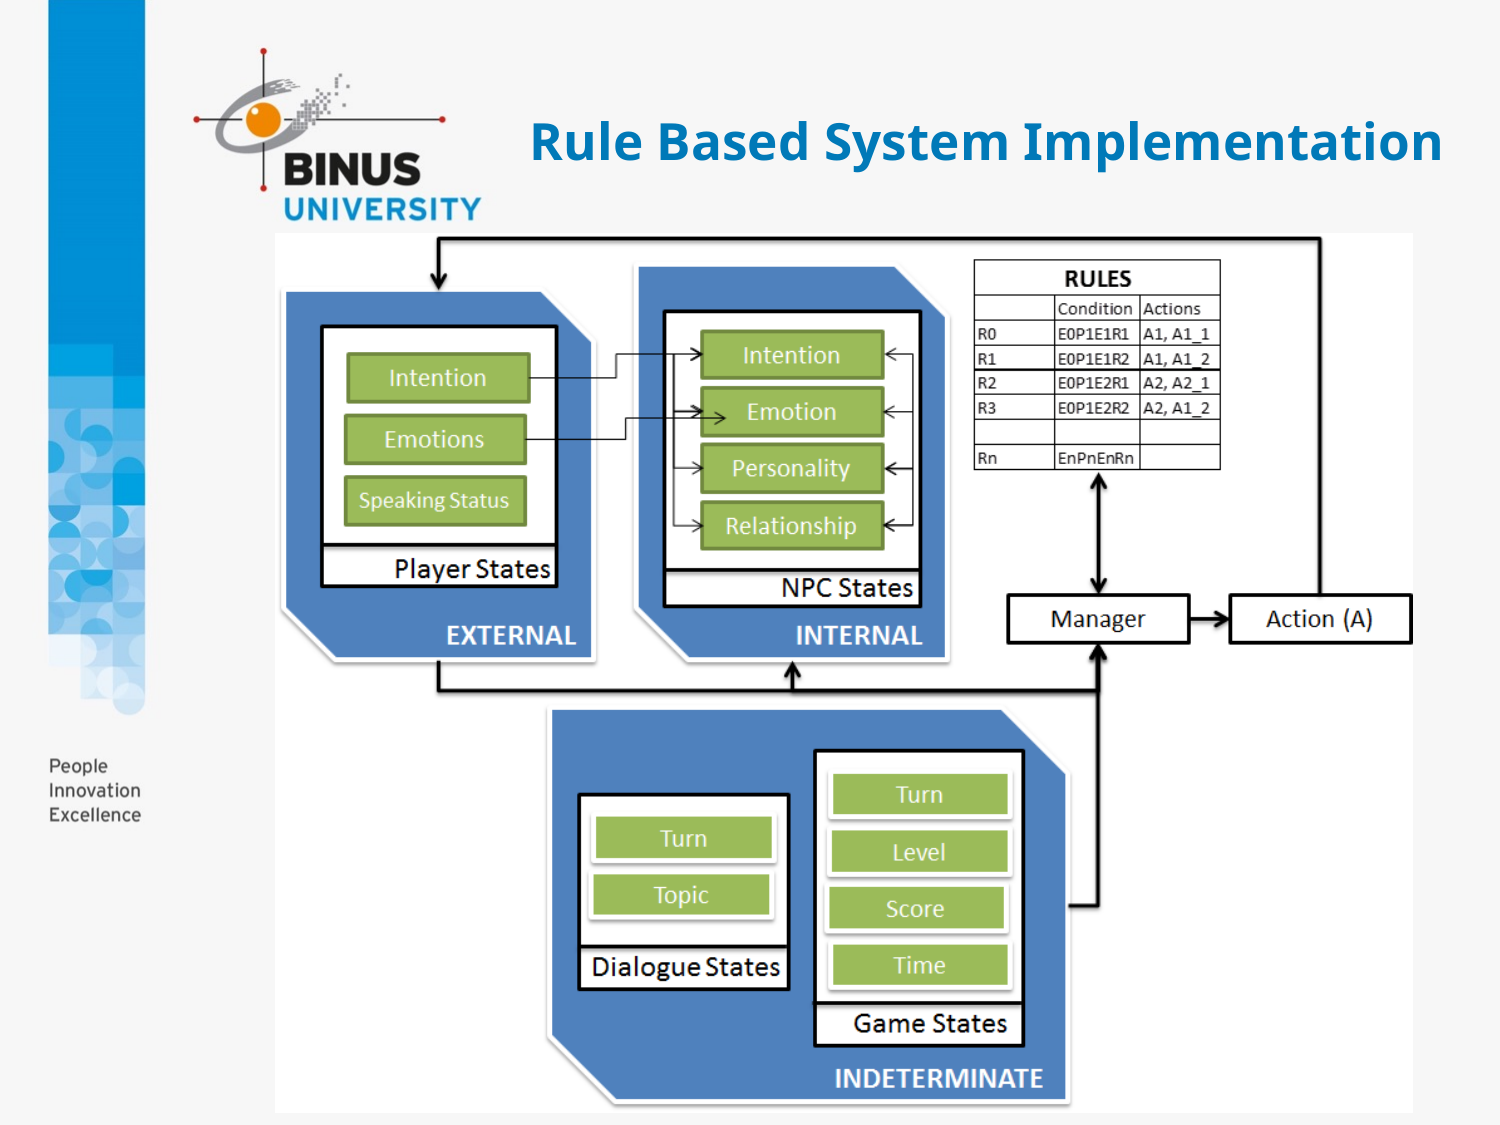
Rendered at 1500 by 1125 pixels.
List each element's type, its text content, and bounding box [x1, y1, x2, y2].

title Rule Based System Implementation [474, 75, 1500, 205]
picture [0, 0, 1500, 1113]
